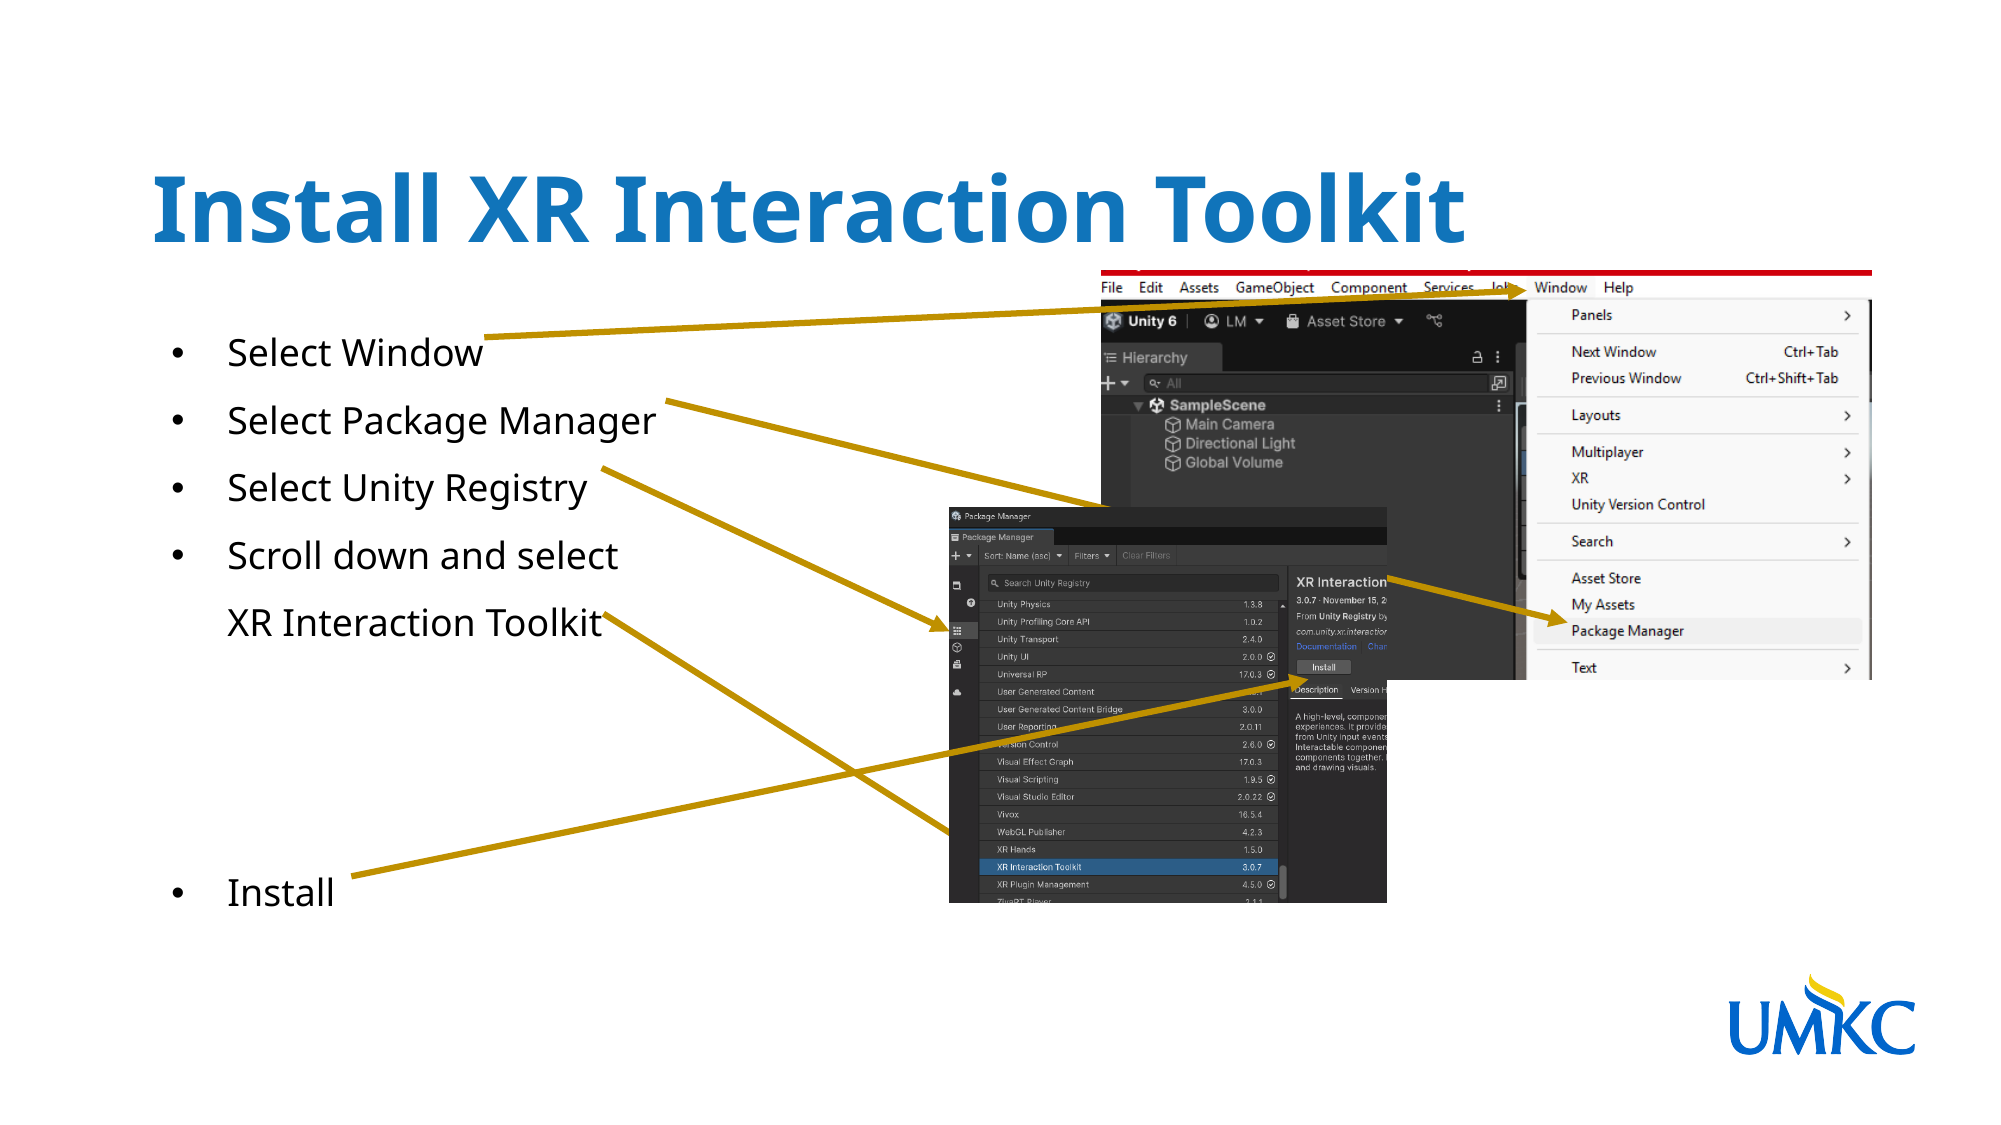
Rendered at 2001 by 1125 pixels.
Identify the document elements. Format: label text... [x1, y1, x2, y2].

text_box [351, 678, 1309, 877]
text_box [601, 467, 950, 614]
picture [949, 269, 1872, 904]
title Install XR Interaction Toolkit [137, 57, 1863, 271]
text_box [603, 613, 944, 677]
list Select Window Select Package Manager Select Unity Registry Scroll down and select XR Interaction Toolkit Install [137, 299, 988, 1014]
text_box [483, 290, 1527, 338]
picture [1705, 949, 1940, 1079]
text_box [665, 400, 1568, 623]
